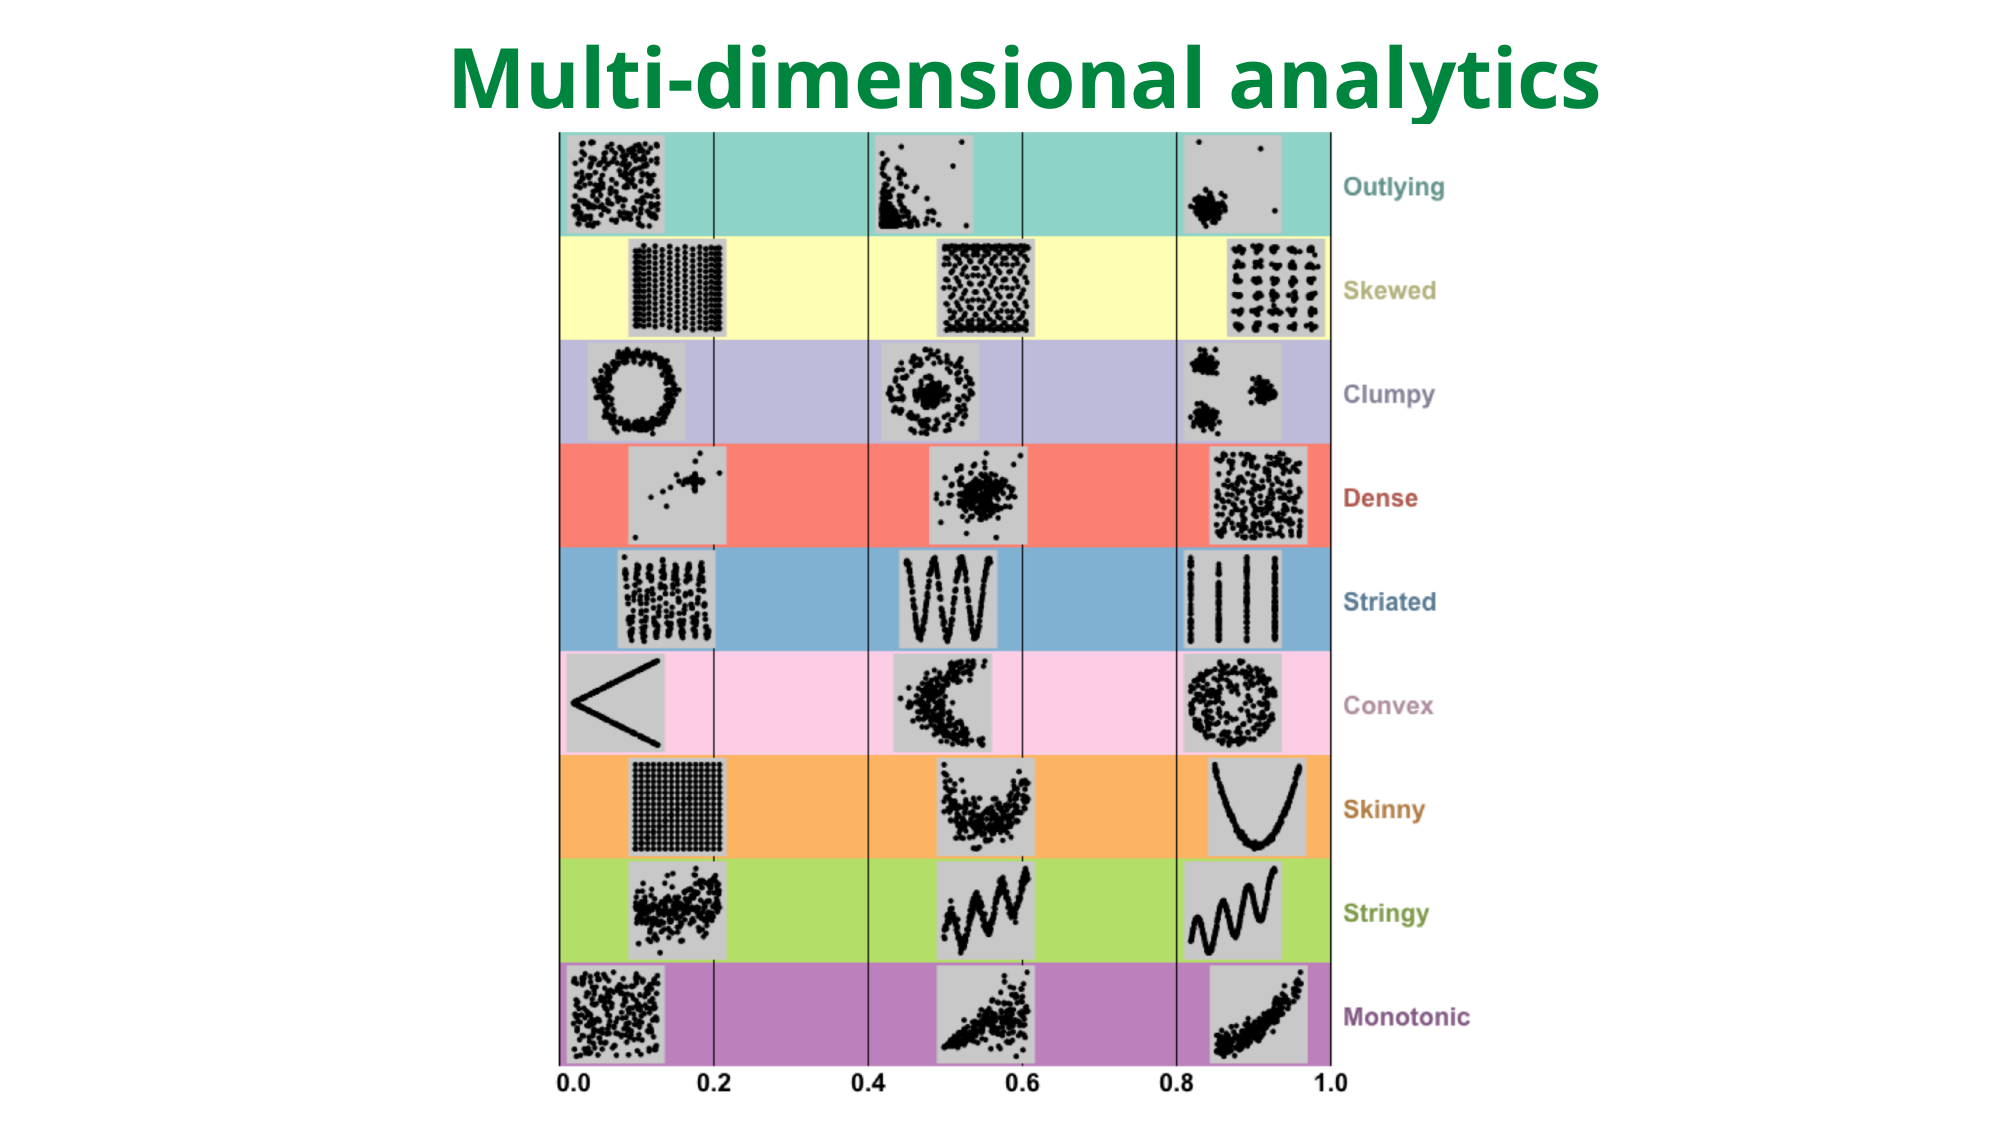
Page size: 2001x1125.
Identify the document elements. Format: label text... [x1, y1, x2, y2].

text_box Multi-dimensional analytics [300, 24, 1750, 125]
picture [540, 124, 1488, 1102]
